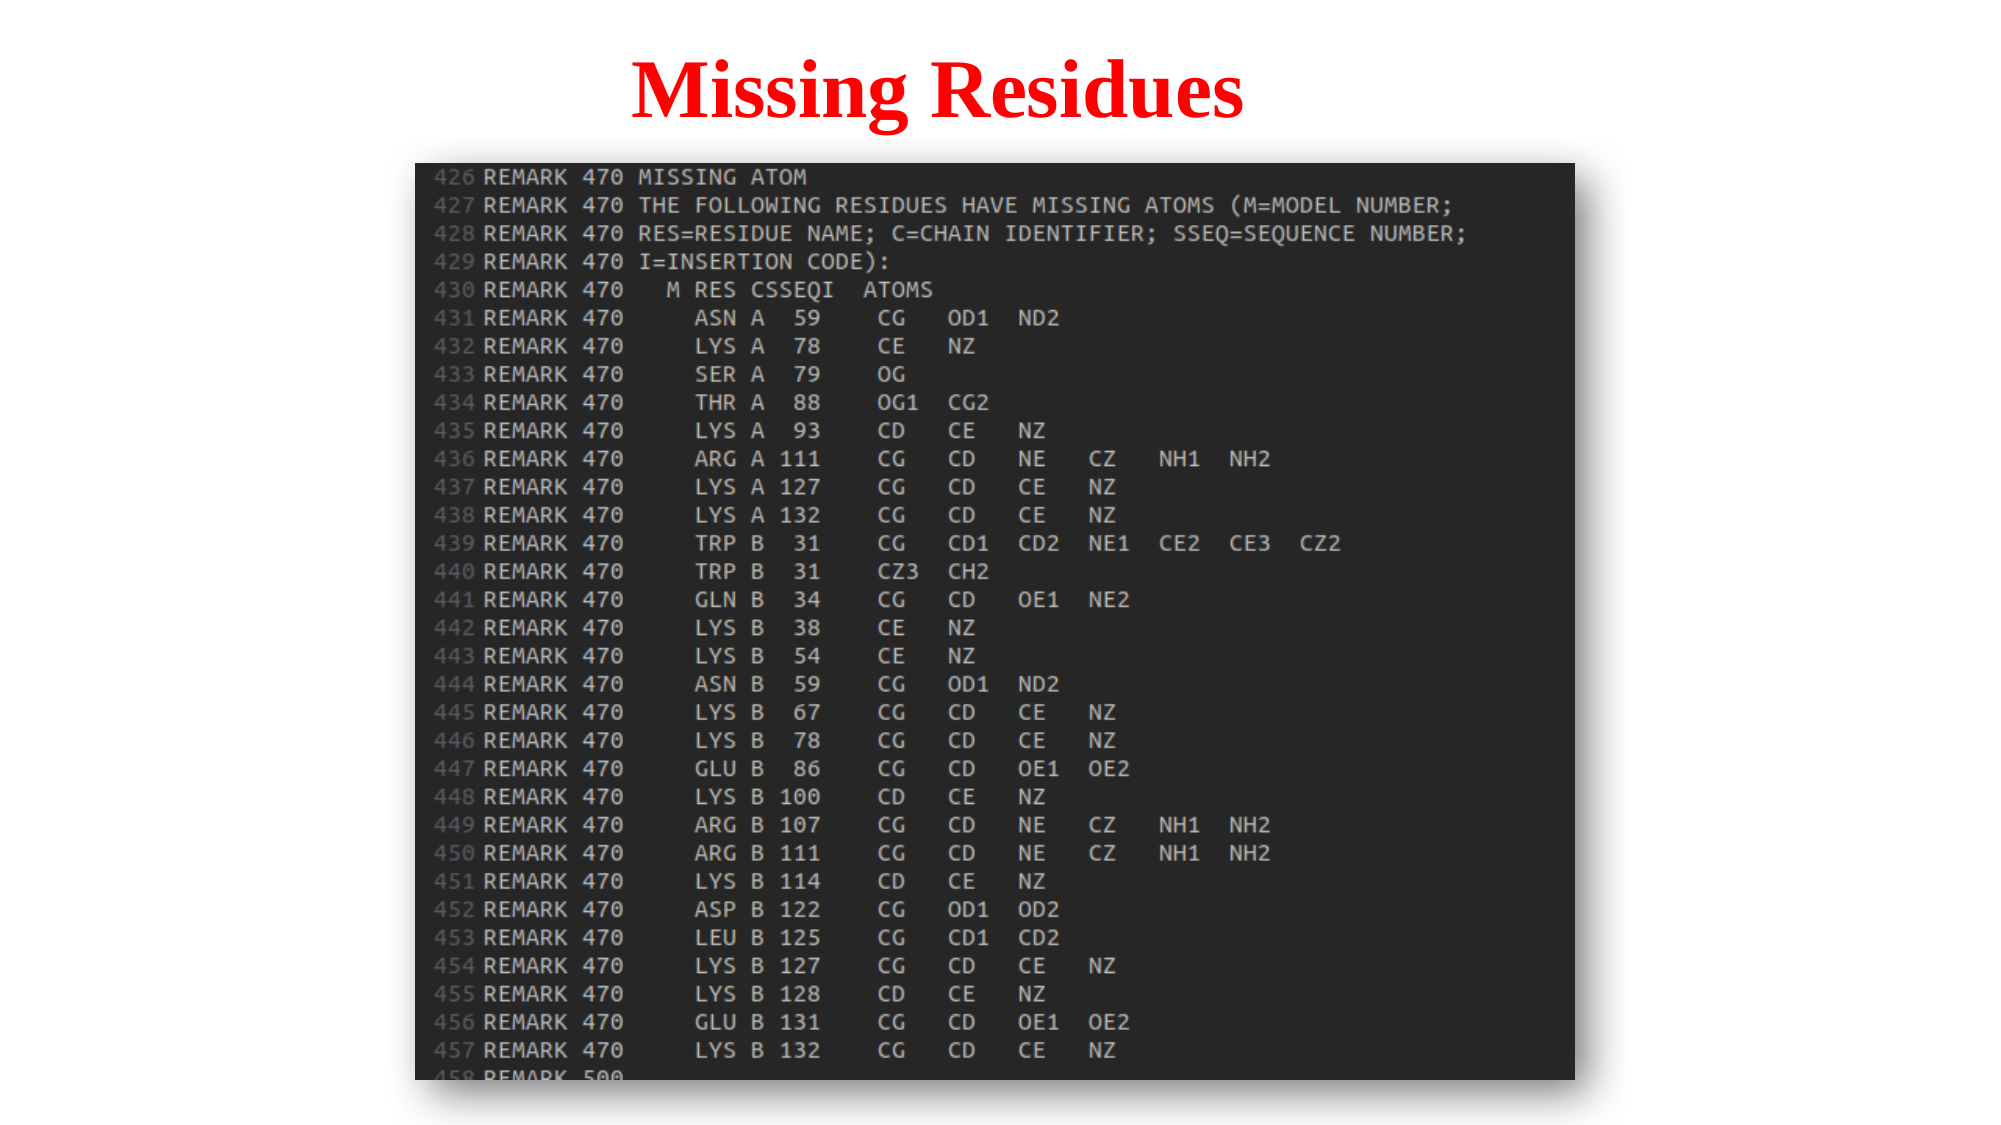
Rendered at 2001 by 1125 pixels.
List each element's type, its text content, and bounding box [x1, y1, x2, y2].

picture [414, 163, 1575, 1080]
text_box Missing Residues [534, 0, 1342, 163]
